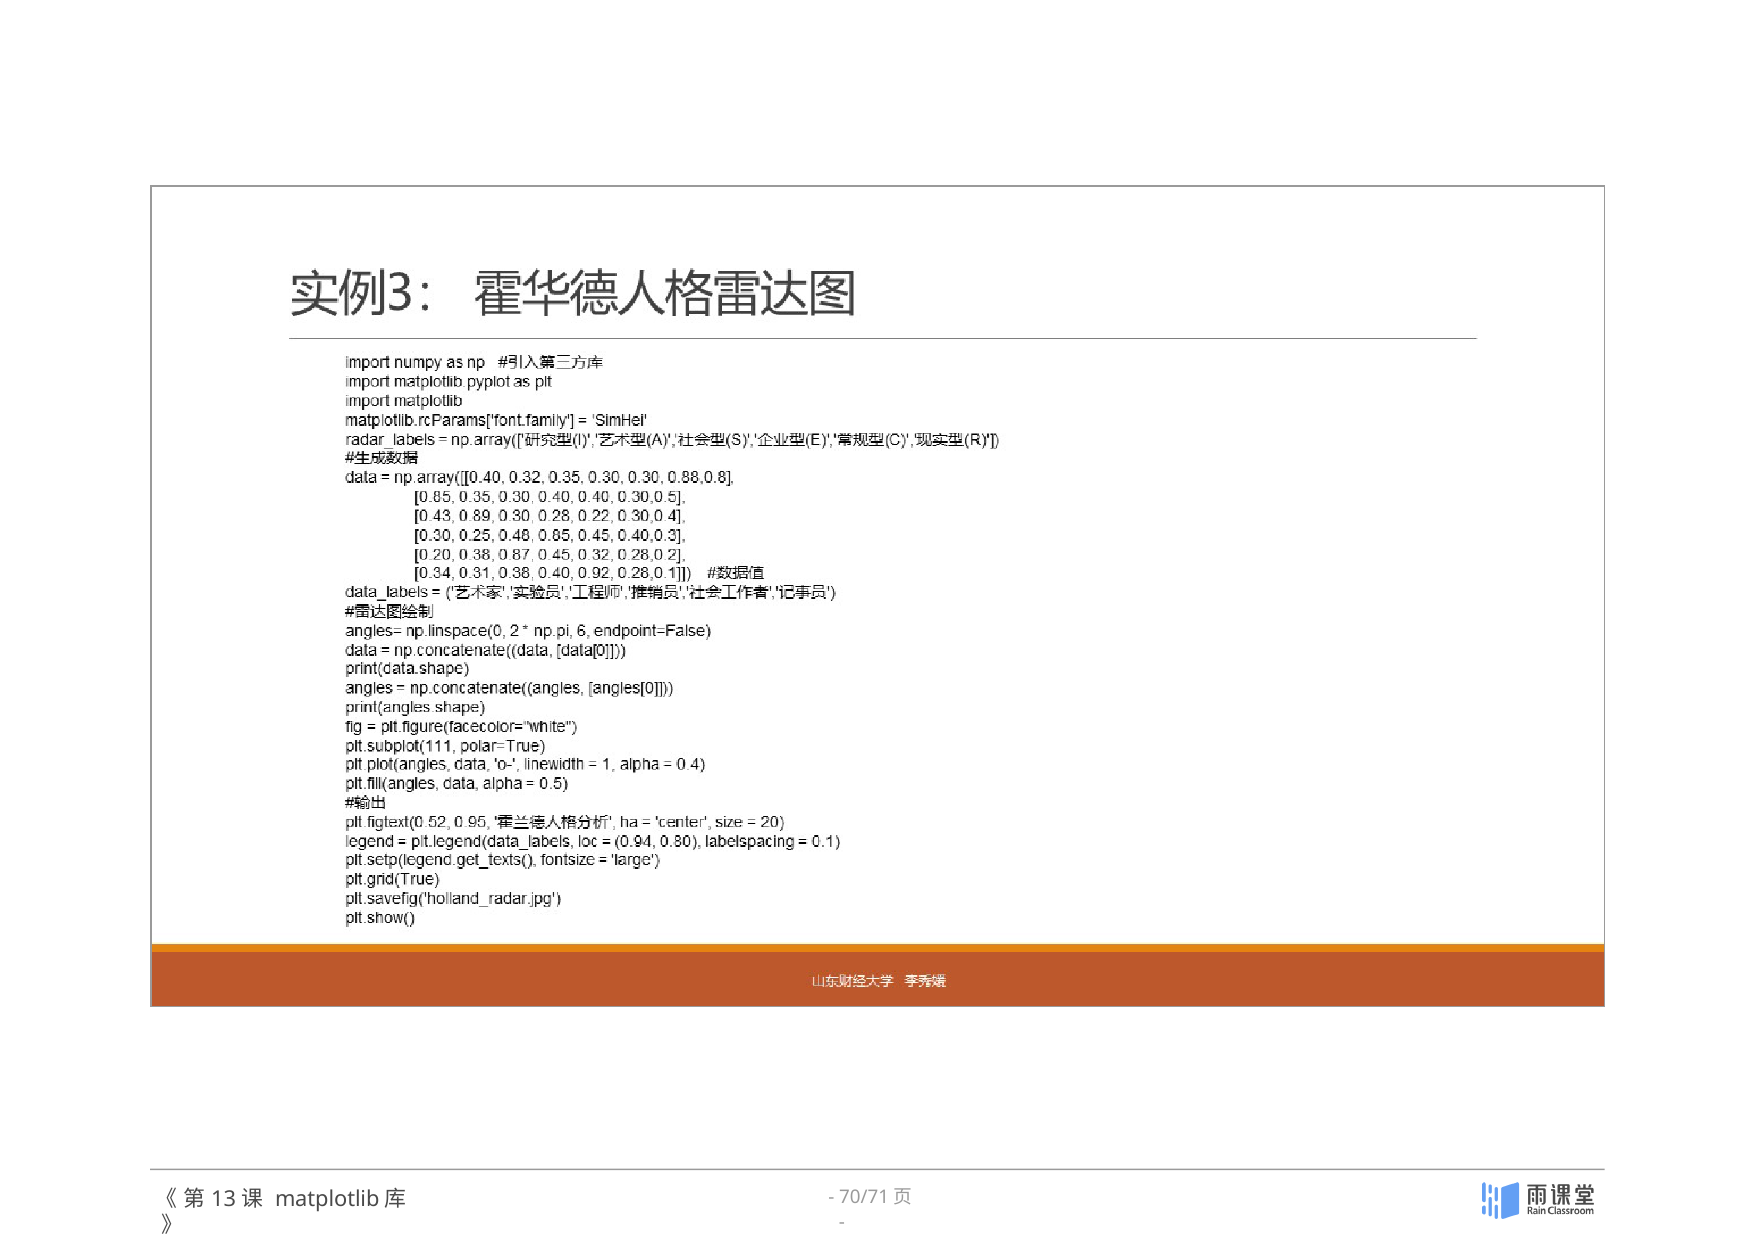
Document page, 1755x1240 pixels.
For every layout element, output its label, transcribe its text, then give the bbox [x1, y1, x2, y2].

footer 《 第13课 matplotlib库 》 [153, 1181, 421, 1240]
slide_number - 10/71页 - [826, 1181, 929, 1240]
picture [1482, 1182, 1594, 1219]
picture [149, 185, 1605, 1007]
